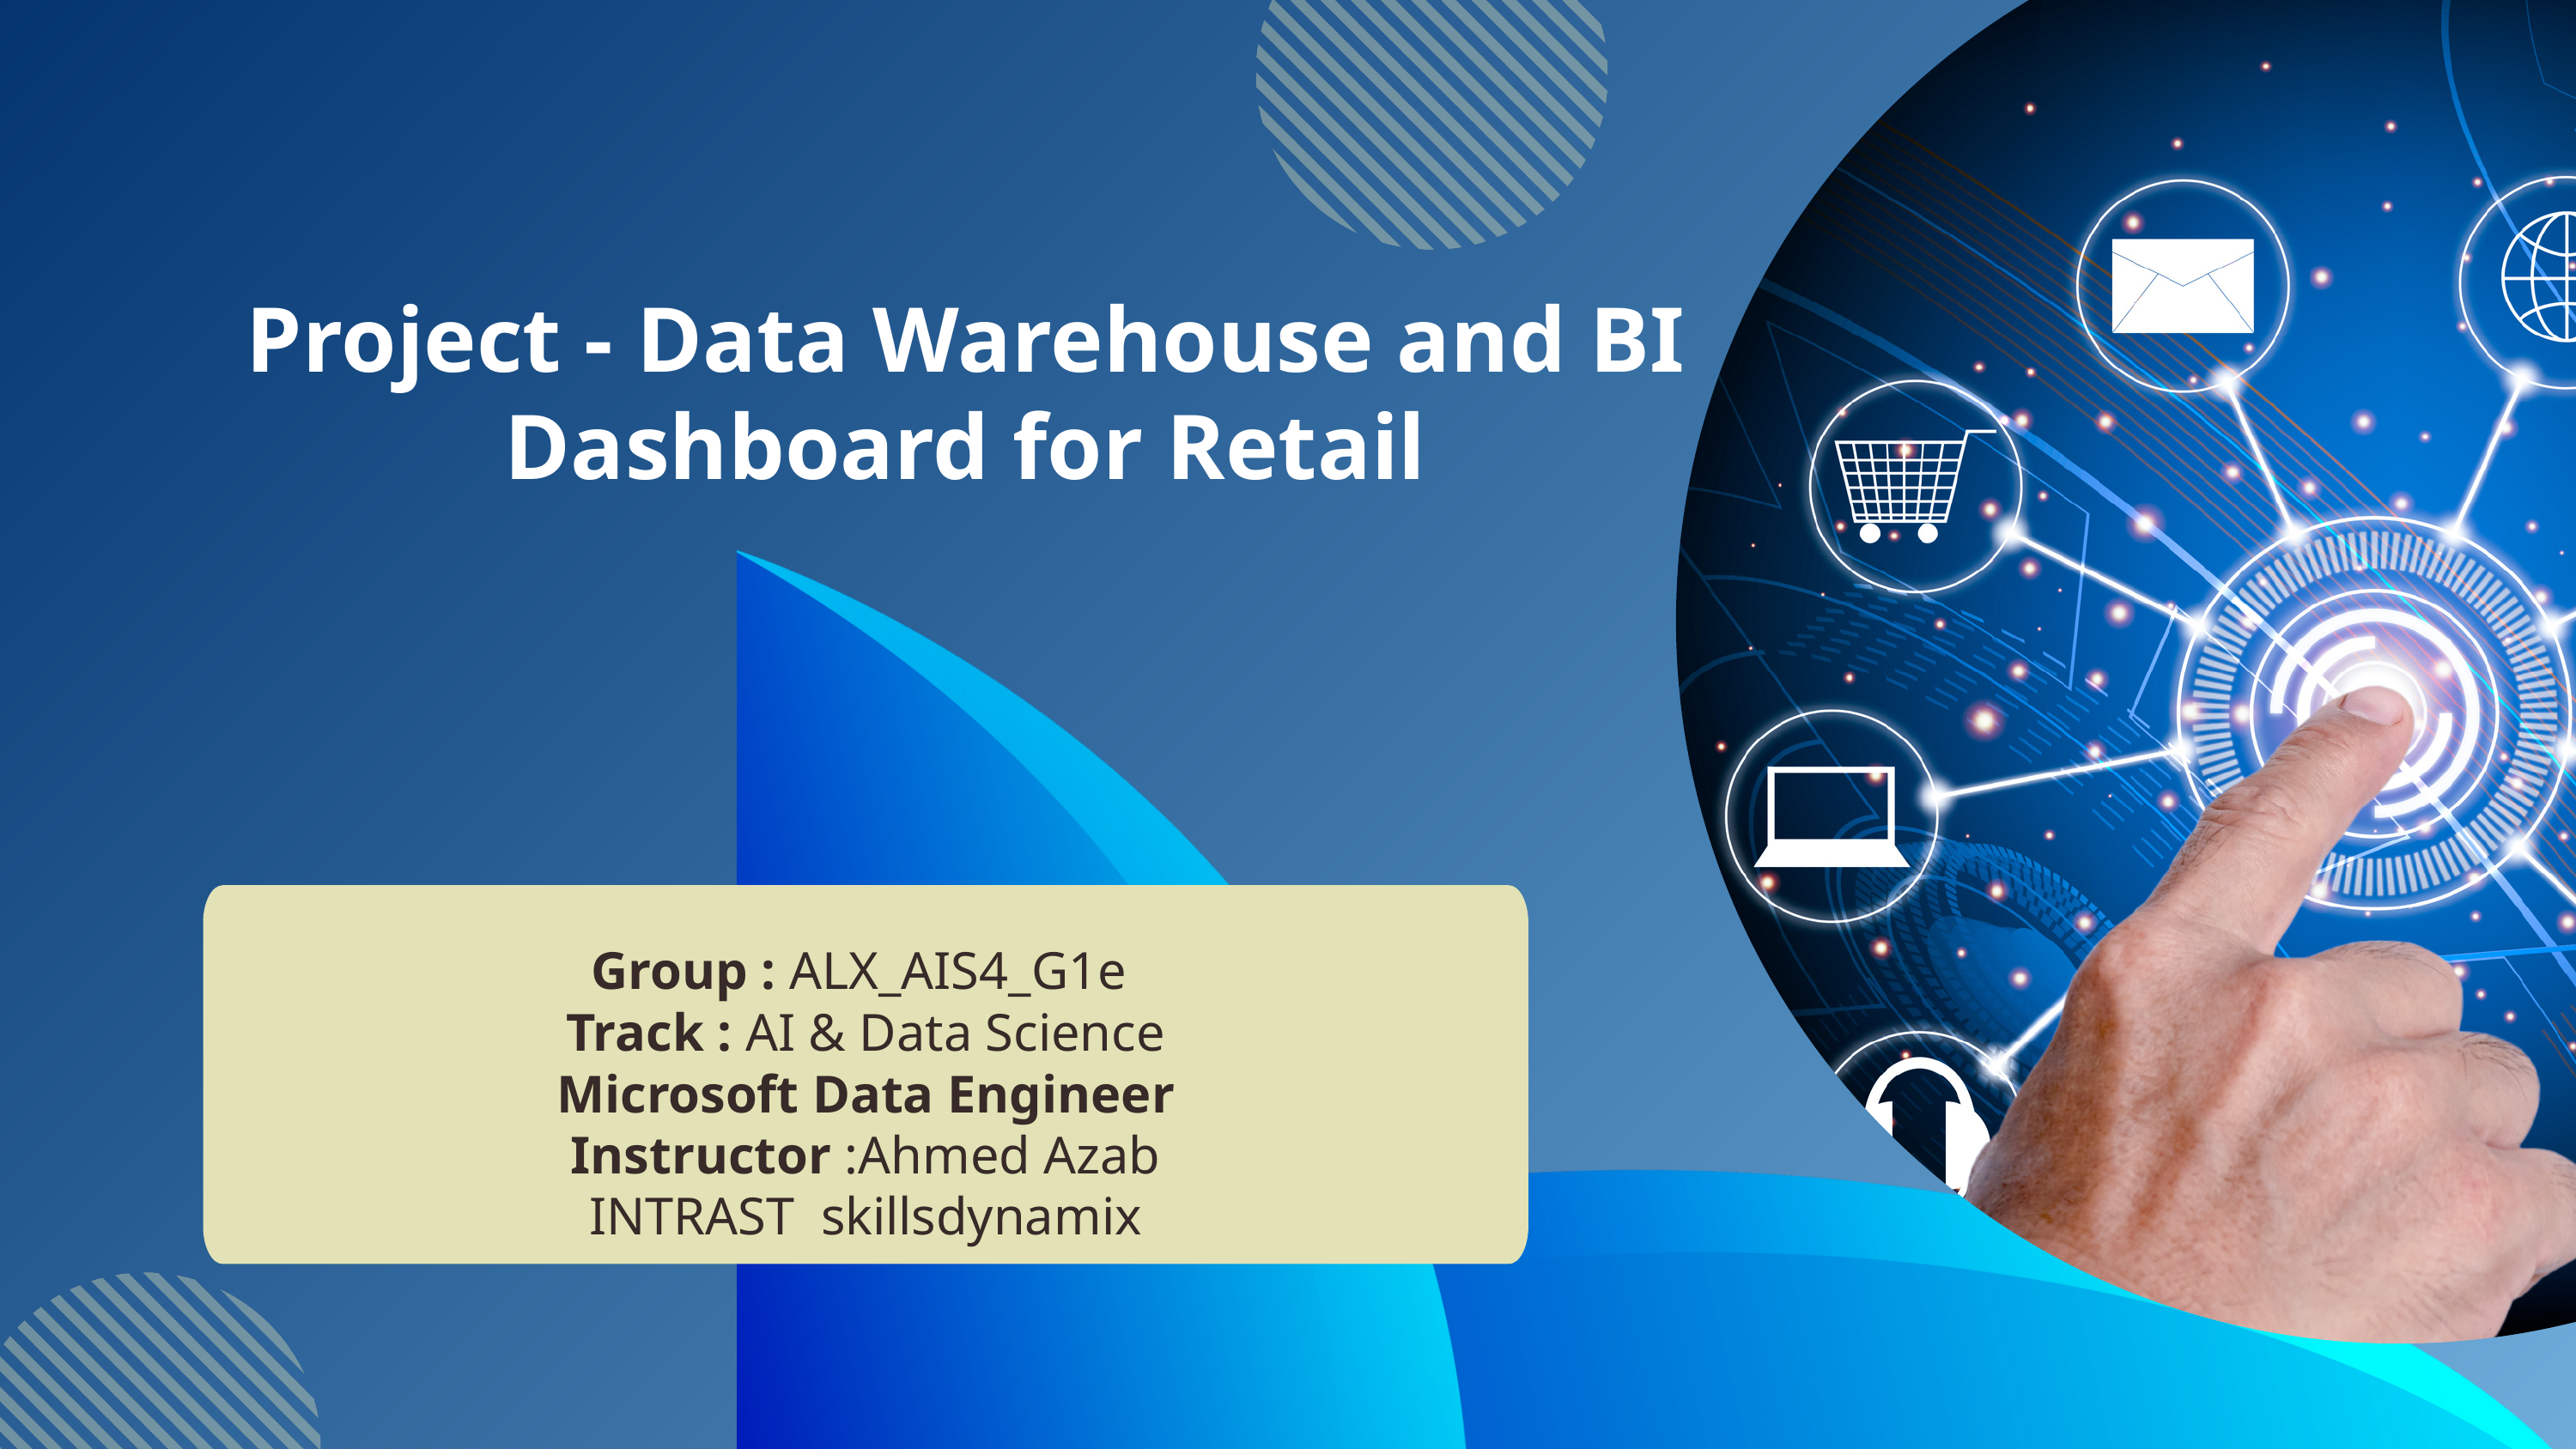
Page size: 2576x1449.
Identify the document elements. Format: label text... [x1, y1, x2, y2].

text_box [1675, 0, 2576, 1344]
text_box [203, 884, 1529, 1264]
text_box [1255, 0, 1608, 251]
text_box Project - Data Warehouse and BI Dashboard for Retail [78, 282, 1671, 498]
text_box [0, 1272, 321, 1449]
text_box [737, 550, 2576, 1449]
